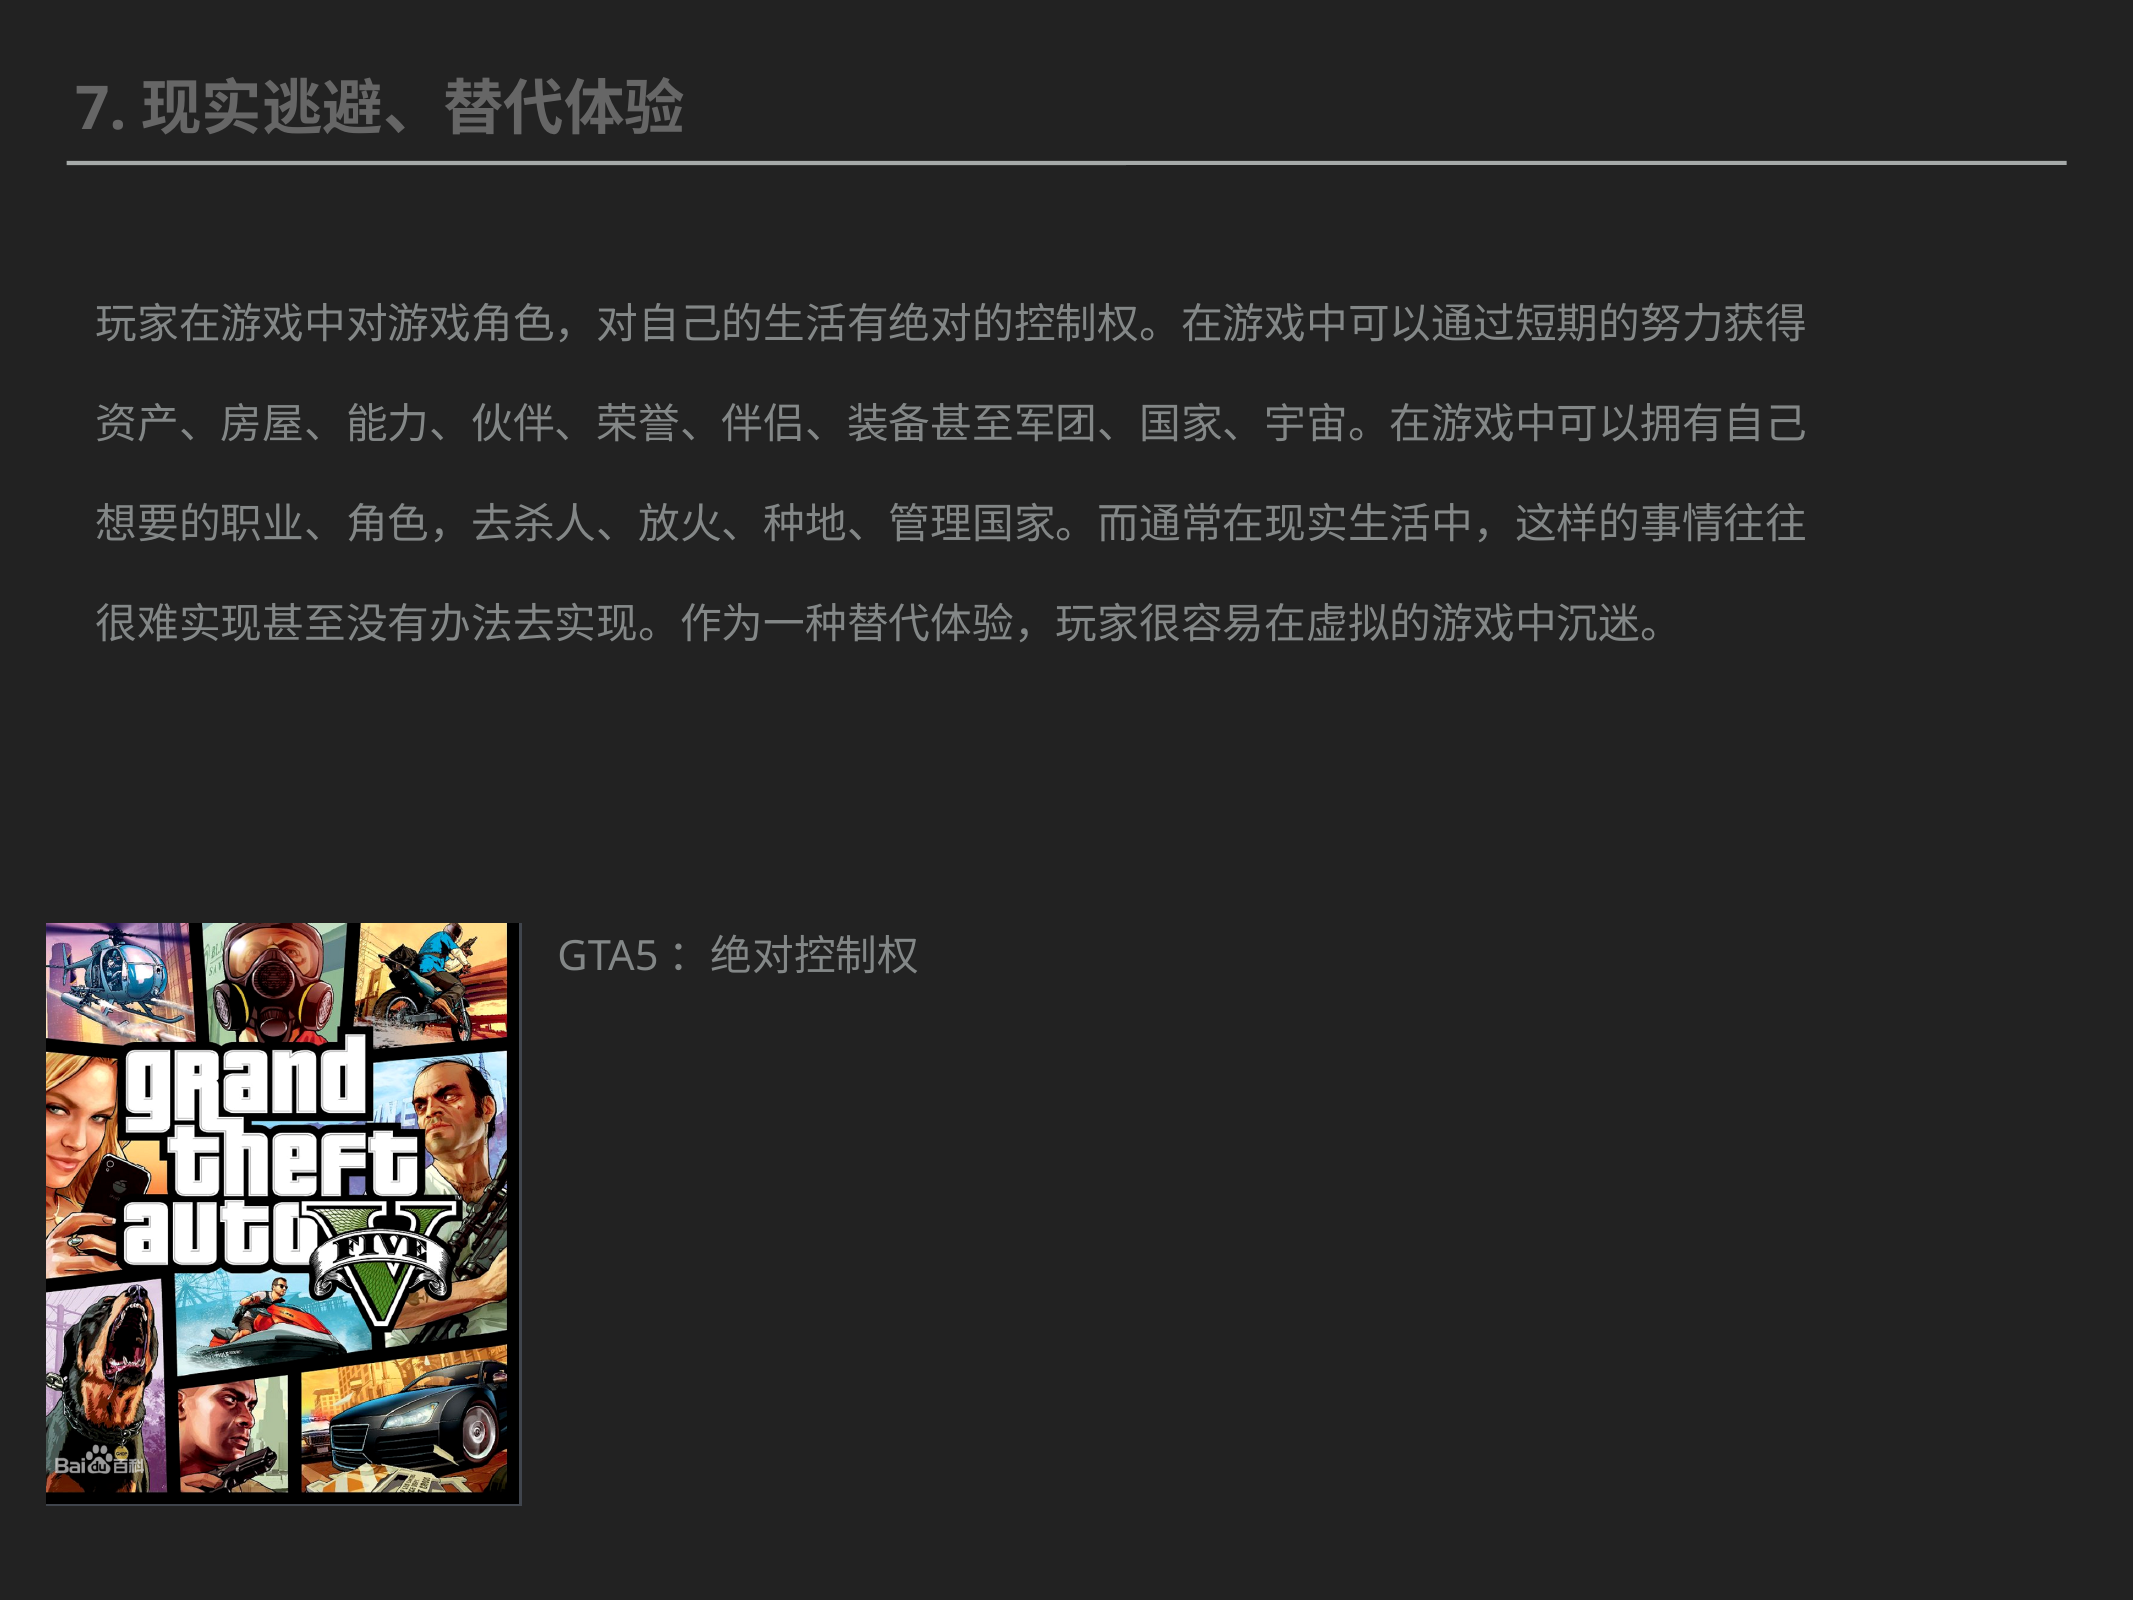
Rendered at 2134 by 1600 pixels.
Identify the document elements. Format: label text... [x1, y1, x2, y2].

text_box GTA5：绝对控制权 [549, 920, 928, 988]
text_box 玩家在游戏中对游戏角色，对自己的生活有绝对的控制权。在游戏中可以通过短期的努力获得 资产、房屋、能力、伙伴、荣誉、伴侣、装备甚至军团、国家、宇宙。在游戏中可以拥有自己 想要的职业、角色，去杀人、放火、种地、管理国家。而通常在现实生活中，这样的事情往往 很难实现甚至没有办法去实现。作为一种替代体验，玩家很容易在虚拟的游戏中沉迷。 [87, 288, 1816, 756]
list 7.现实逃避、替代体验 [66, 47, 1901, 151]
picture [46, 923, 522, 1506]
